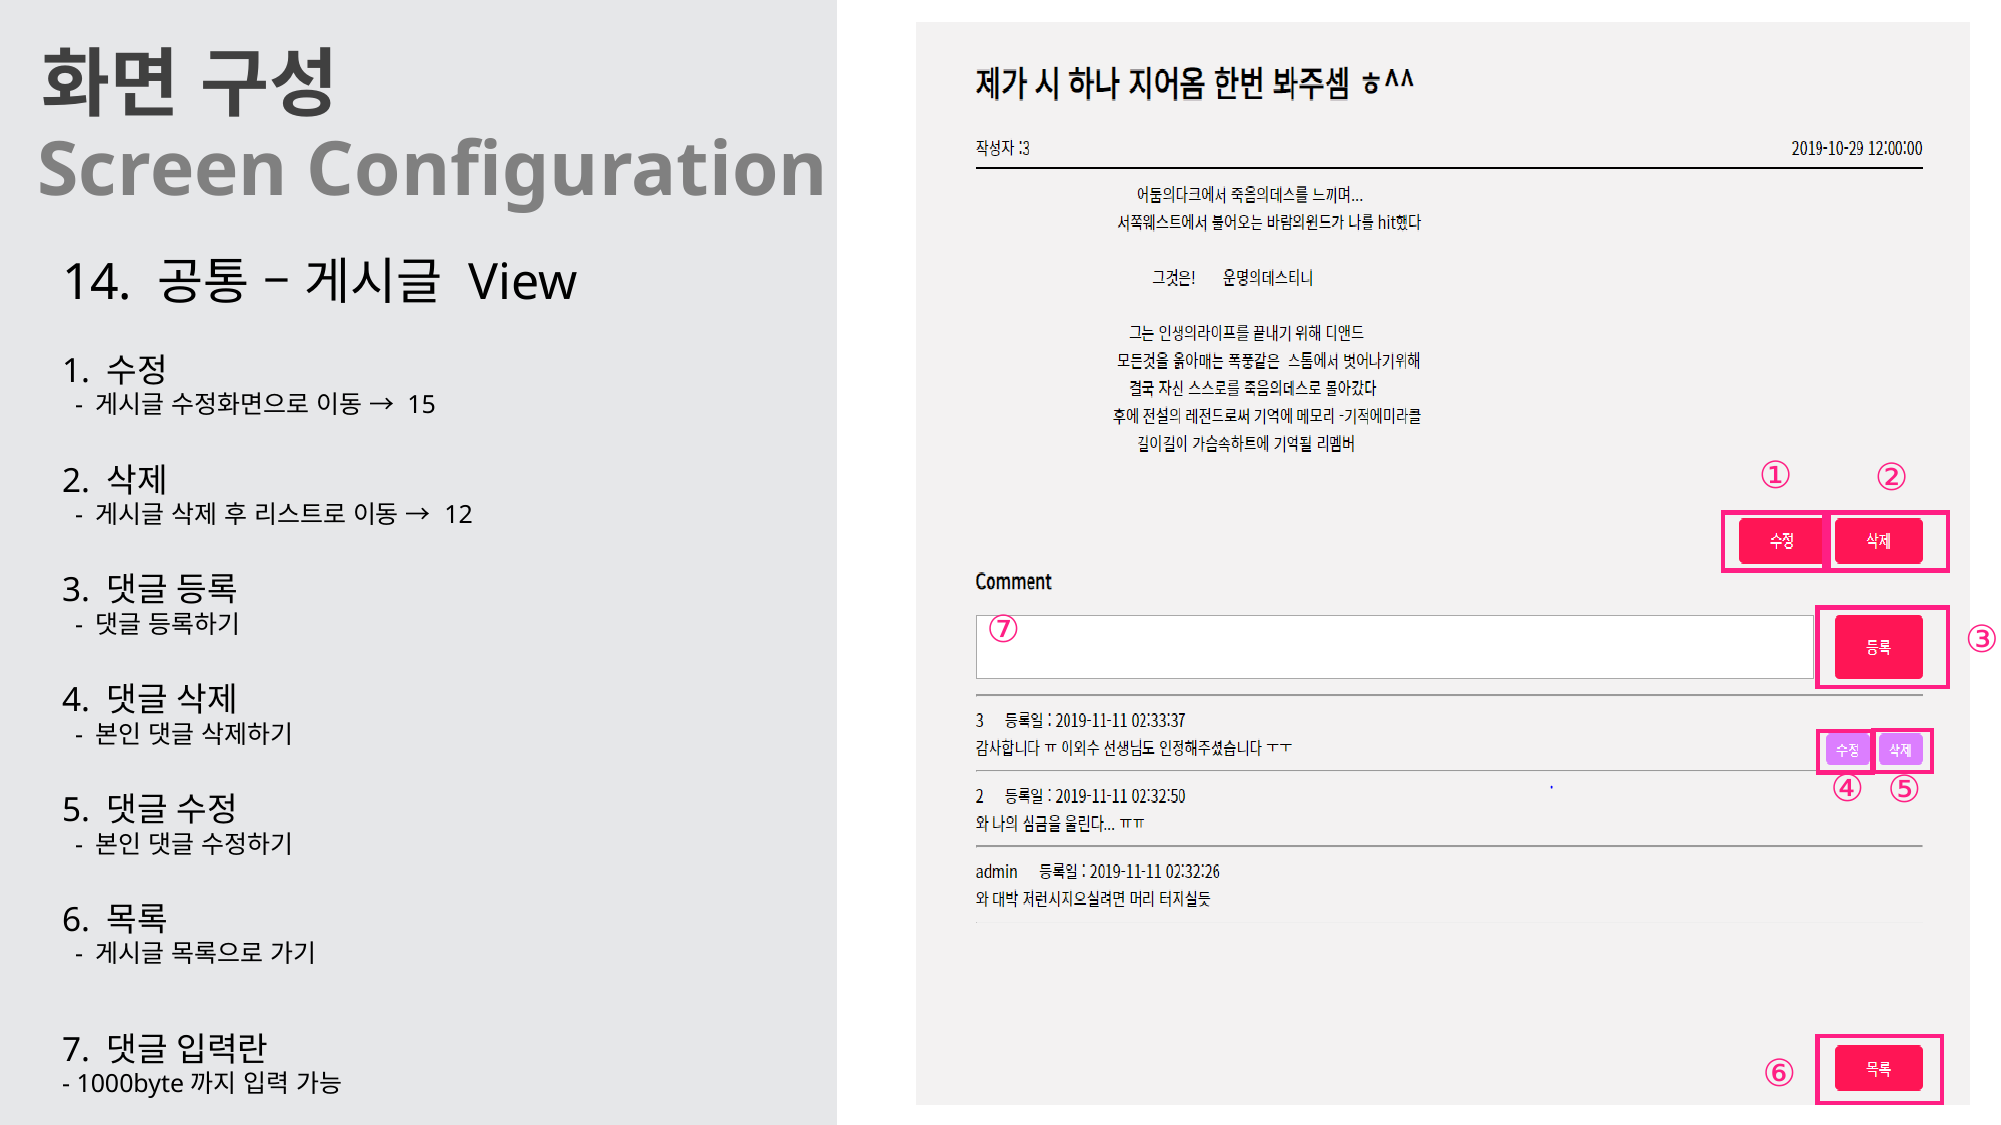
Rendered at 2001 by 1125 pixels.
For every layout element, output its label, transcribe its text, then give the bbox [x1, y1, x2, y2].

text_box 14. 공통 – 게시글 View [47, 242, 722, 318]
text_box ③ [1969, 607, 2000, 668]
text_box Screen Configuration [23, 112, 844, 218]
text_box [836, 0, 2000, 607]
text_box 화면 구성 [27, 28, 916, 133]
text_box [836, 133, 2000, 1125]
picture [916, 22, 1970, 1105]
text_box 1. 수정 - 게시글 수정화면으로 이동 → 15 2. 삭제 - 게시글 삭제 후 리스트로 이동 → 12 3. 댓글 등록 - 댓글 등록하기 4. 댓글 삭제 - 본인 댓글 삭제하기 5. 댓글 수정 - 본인 댓글 수정하기 6. 목록 - 게시글 목록으로 가기 7. 댓글 입력란 - 1000byte까지 입력 가능 [47, 341, 768, 1125]
